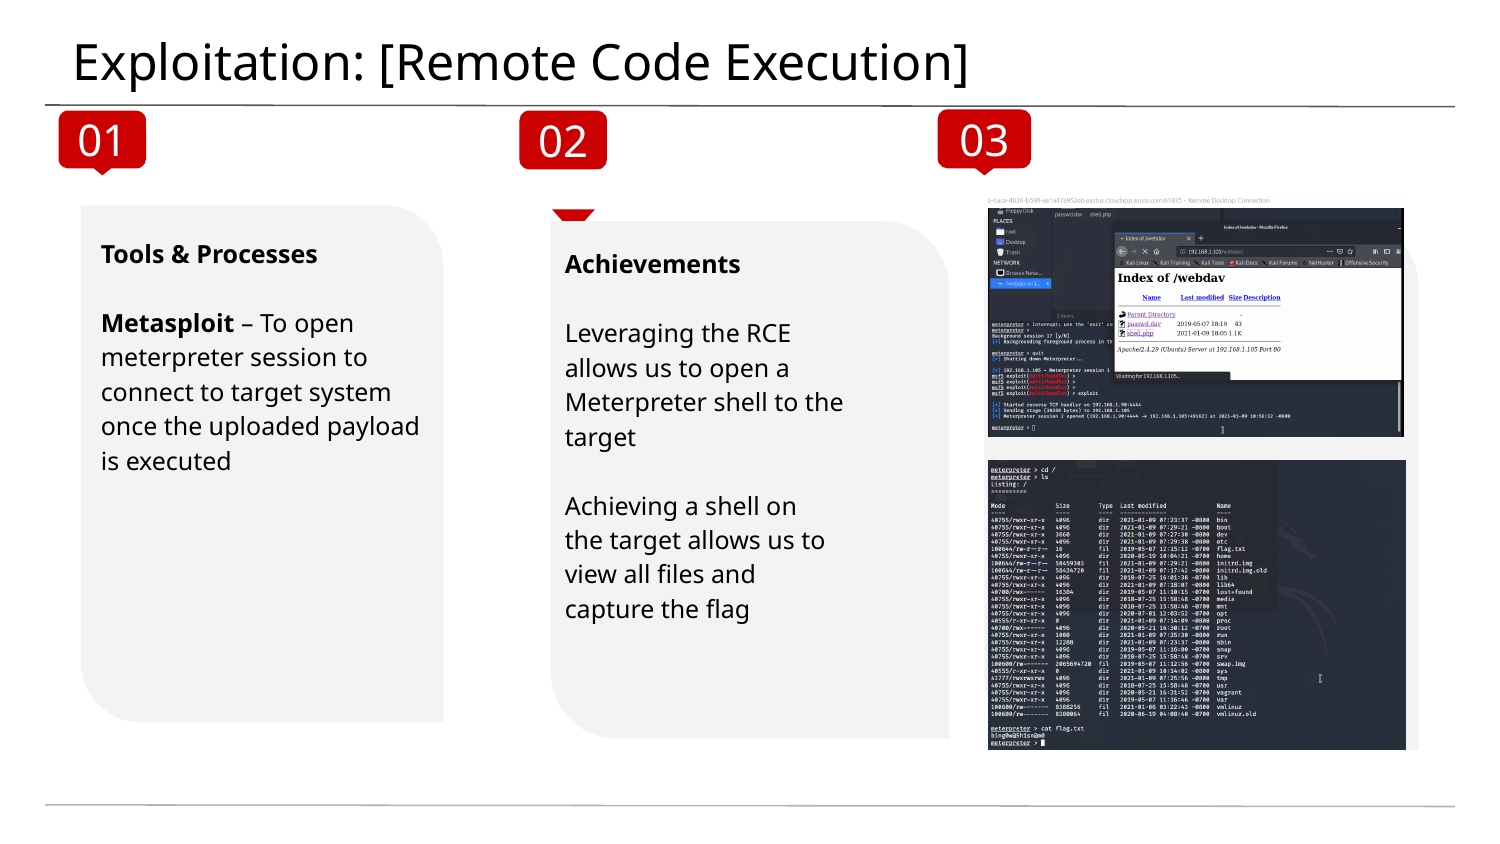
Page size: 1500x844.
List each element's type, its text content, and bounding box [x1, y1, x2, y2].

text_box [937, 109, 1032, 176]
picture [988, 460, 1406, 751]
picture [988, 196, 1405, 438]
text_box [563, 250, 950, 739]
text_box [519, 110, 608, 234]
title Exploitation: [Remote Code Execution] [0, 0, 1500, 88]
text_box Achievements Leveraging the RCE allows us to open a Meterpreter shell to the target Achieving a shell on the target allows us to view all files and capture the flag [534, 214, 938, 712]
text_box [984, 252, 1419, 750]
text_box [58, 110, 147, 176]
text_box Tools & Processes Metasploit – To open meterpreter session to connect to target system once the uploaded payload is executed [70, 204, 457, 722]
